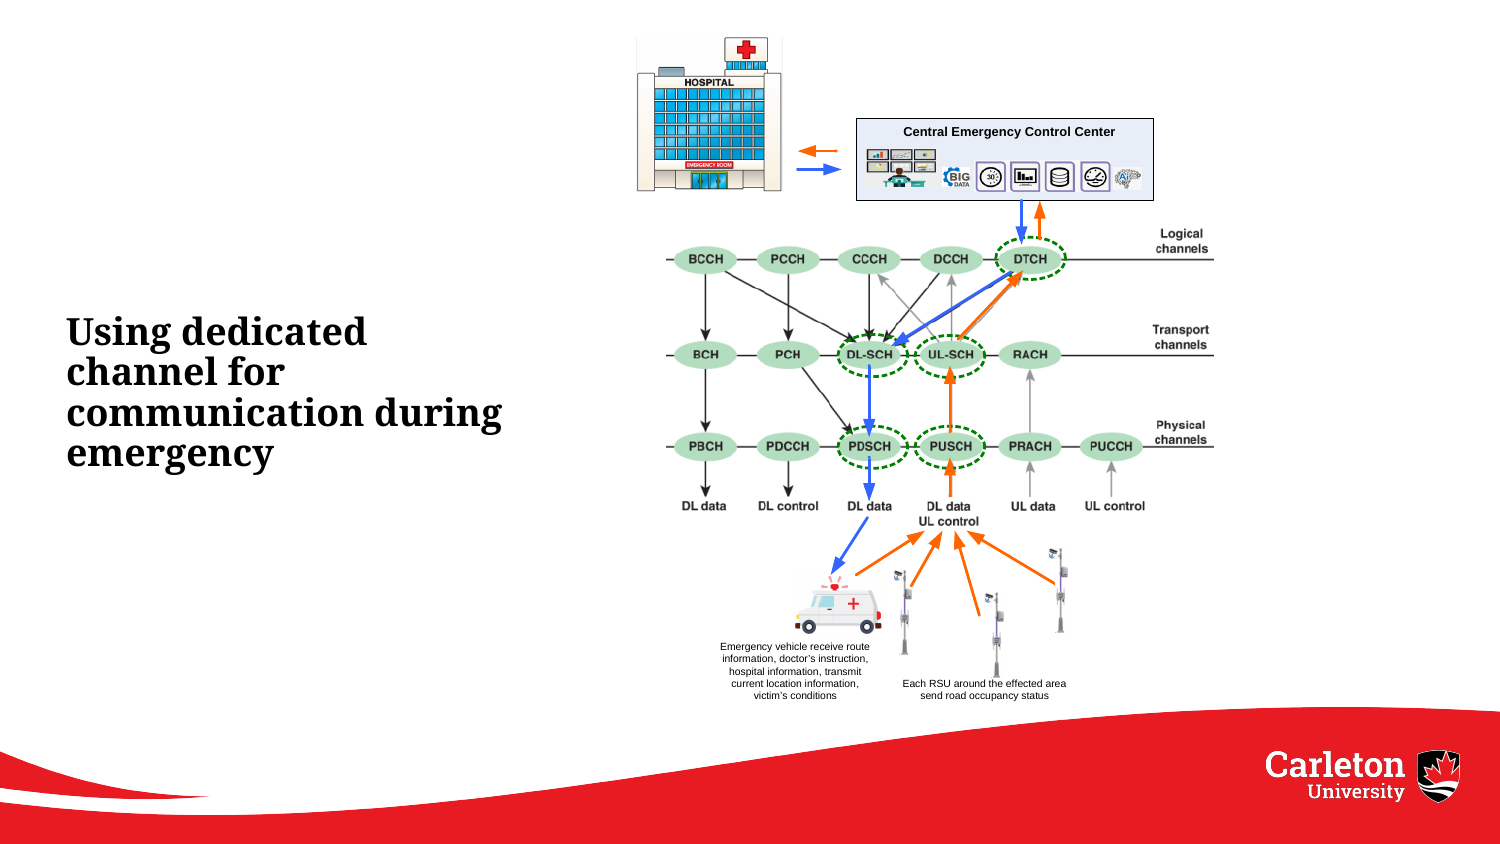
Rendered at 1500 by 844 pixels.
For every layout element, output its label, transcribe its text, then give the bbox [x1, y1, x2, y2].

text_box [633, 34, 1226, 724]
picture [0, 0, 1500, 844]
title Using dedicated channel for communication during emergency [66, 181, 511, 475]
